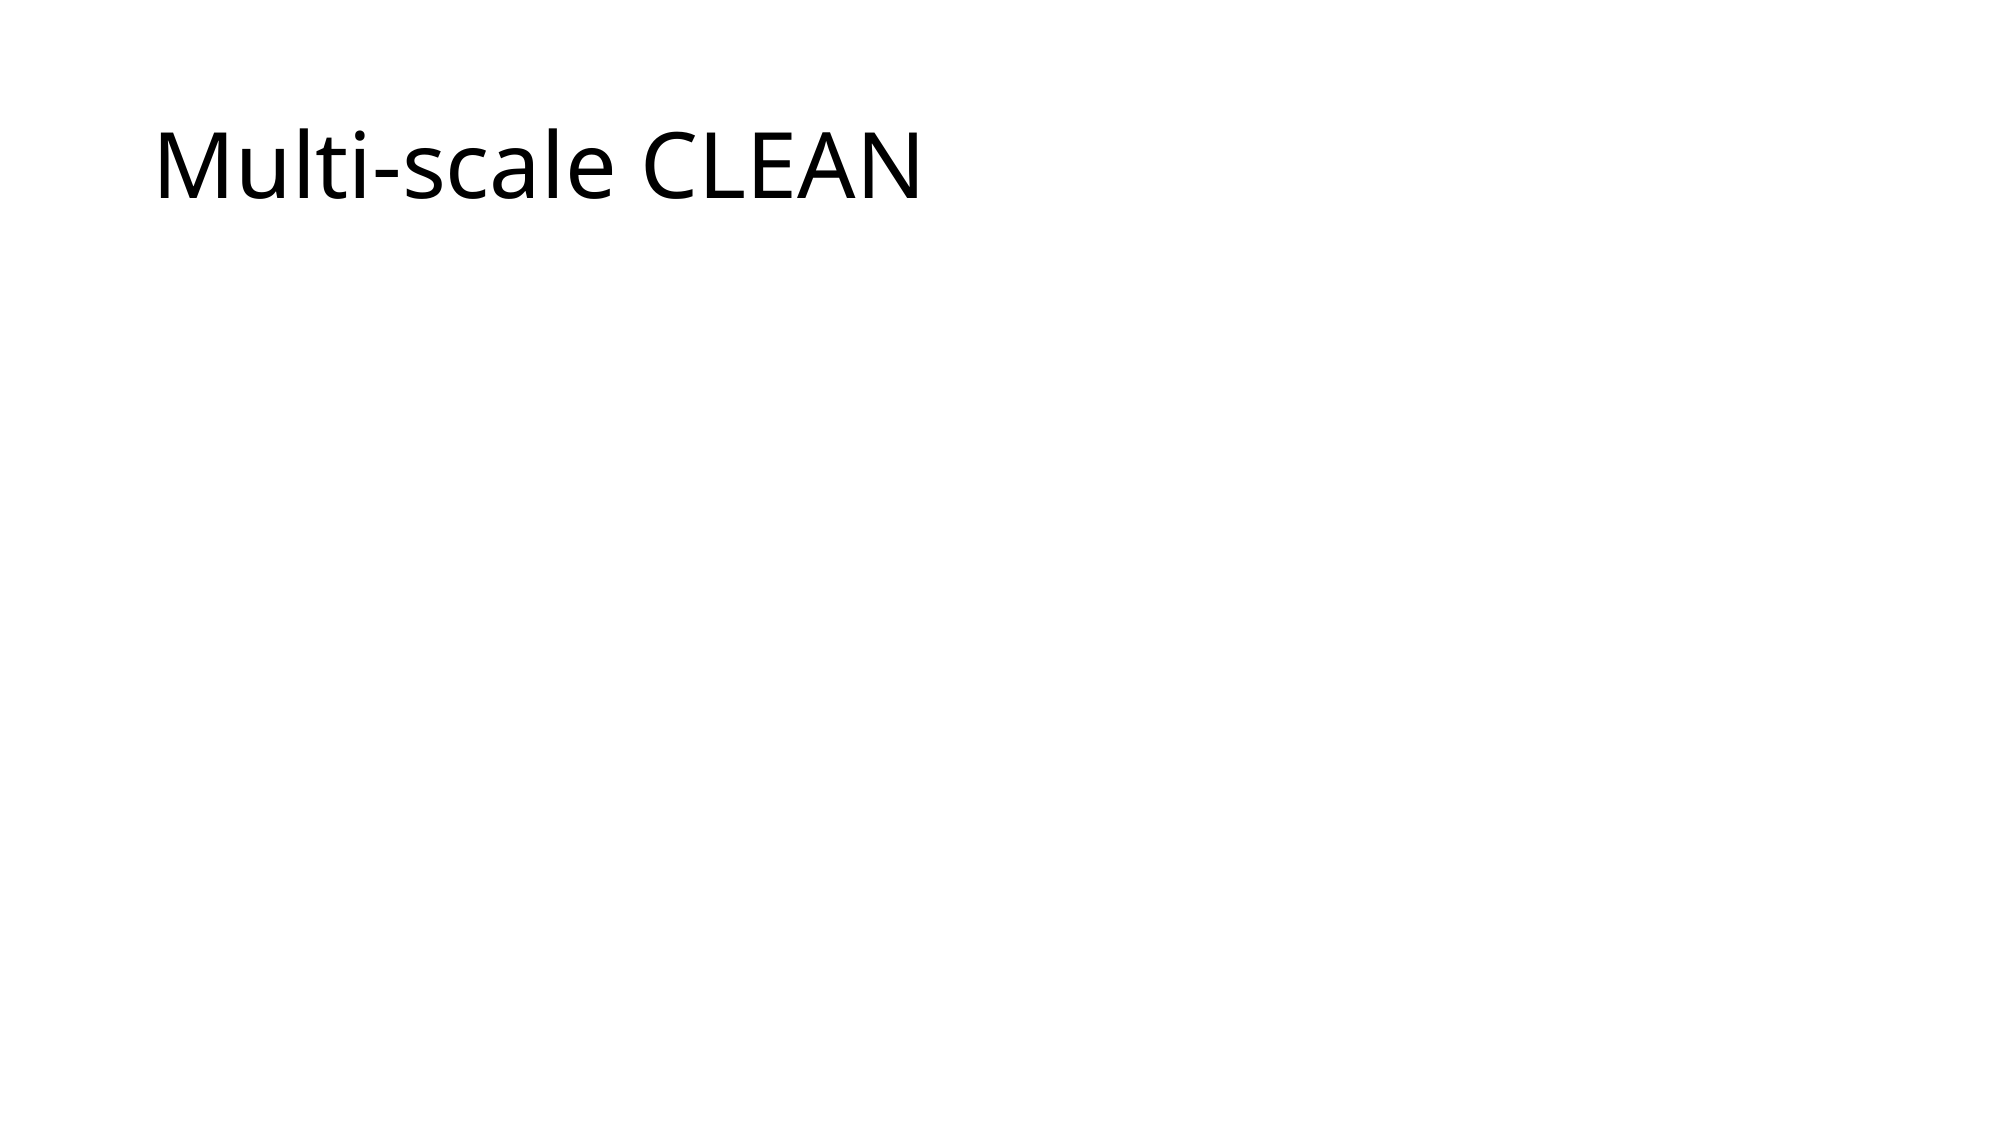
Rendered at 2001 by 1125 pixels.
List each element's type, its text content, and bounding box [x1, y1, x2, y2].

title Multi-scale CLEAN [137, 59, 1863, 278]
